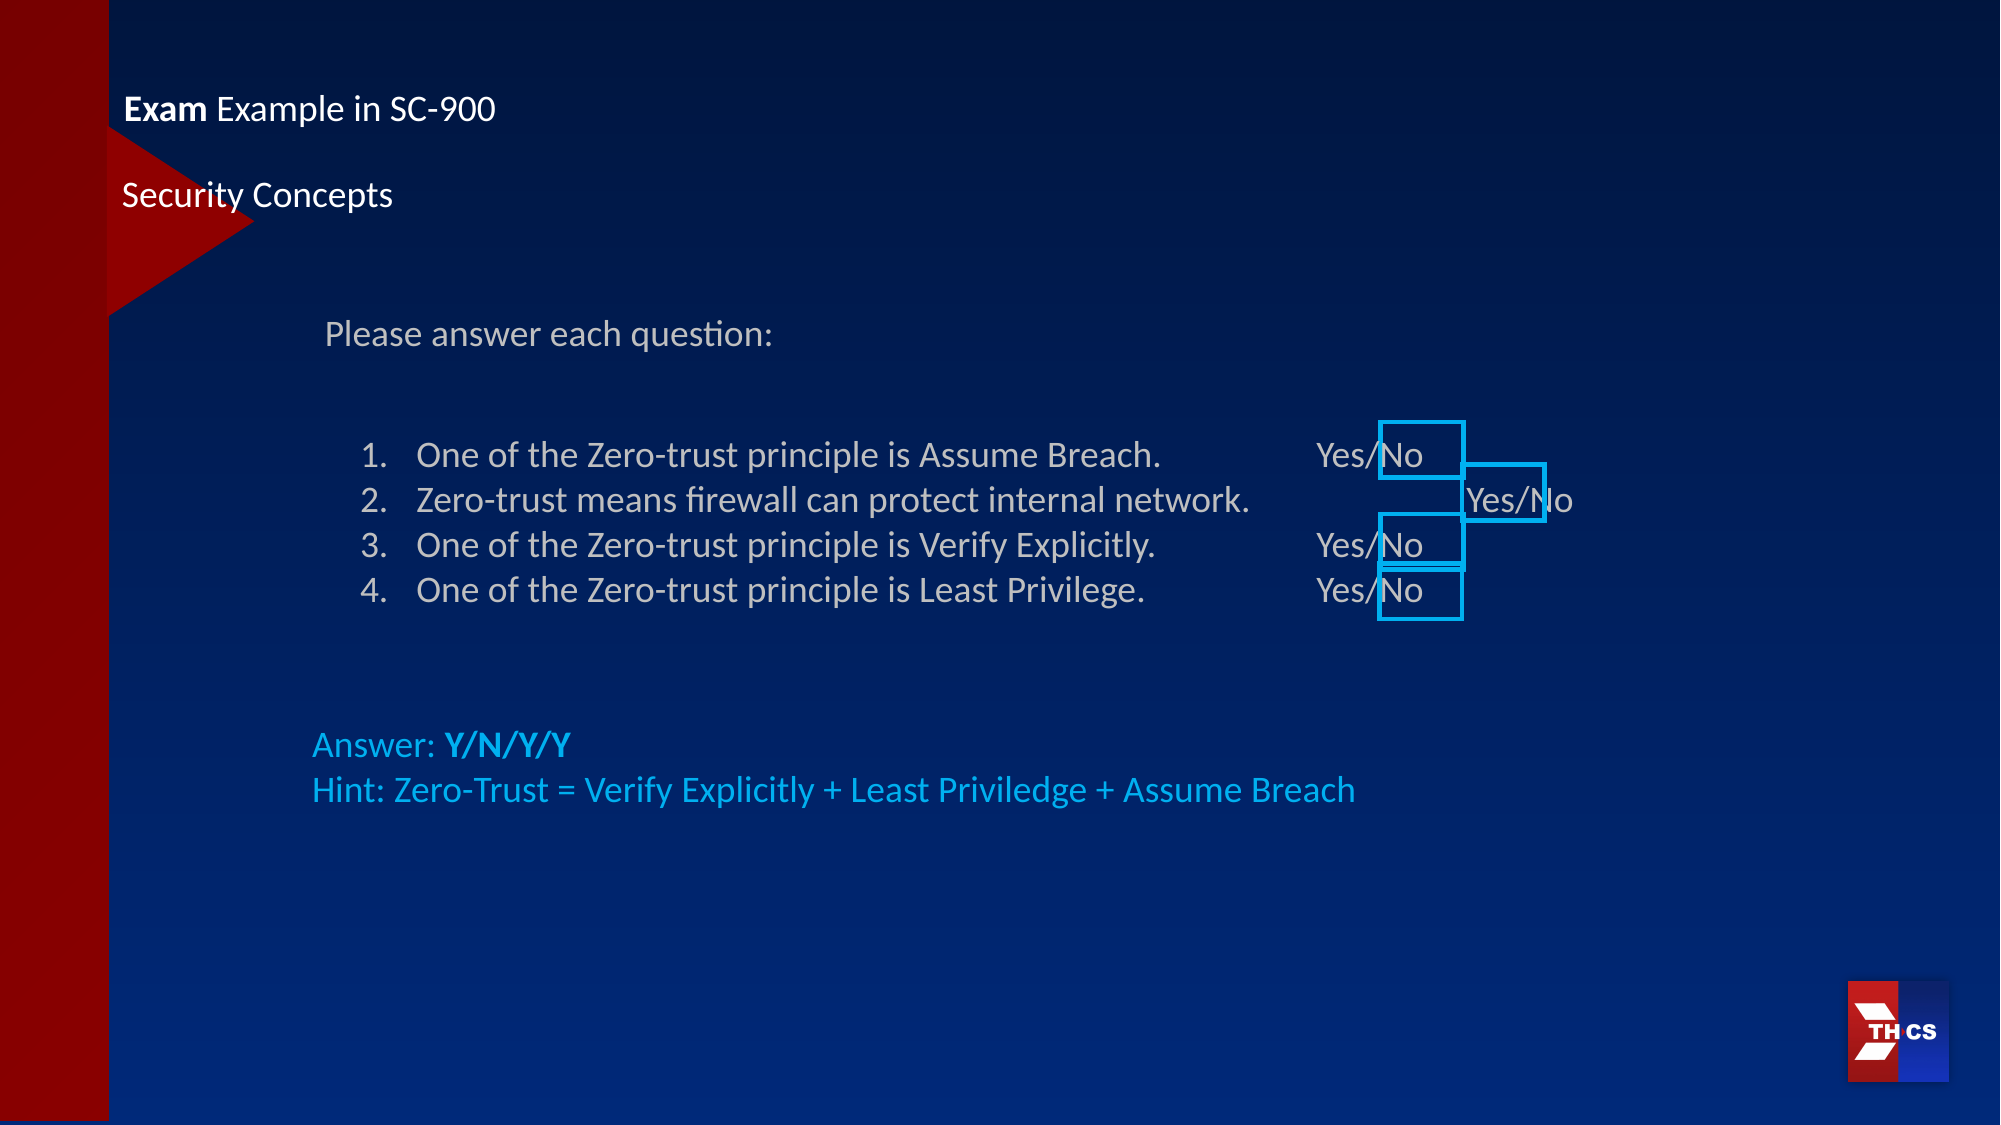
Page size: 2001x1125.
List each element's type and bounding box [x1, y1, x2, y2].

text_box [0, 0, 2000, 1125]
